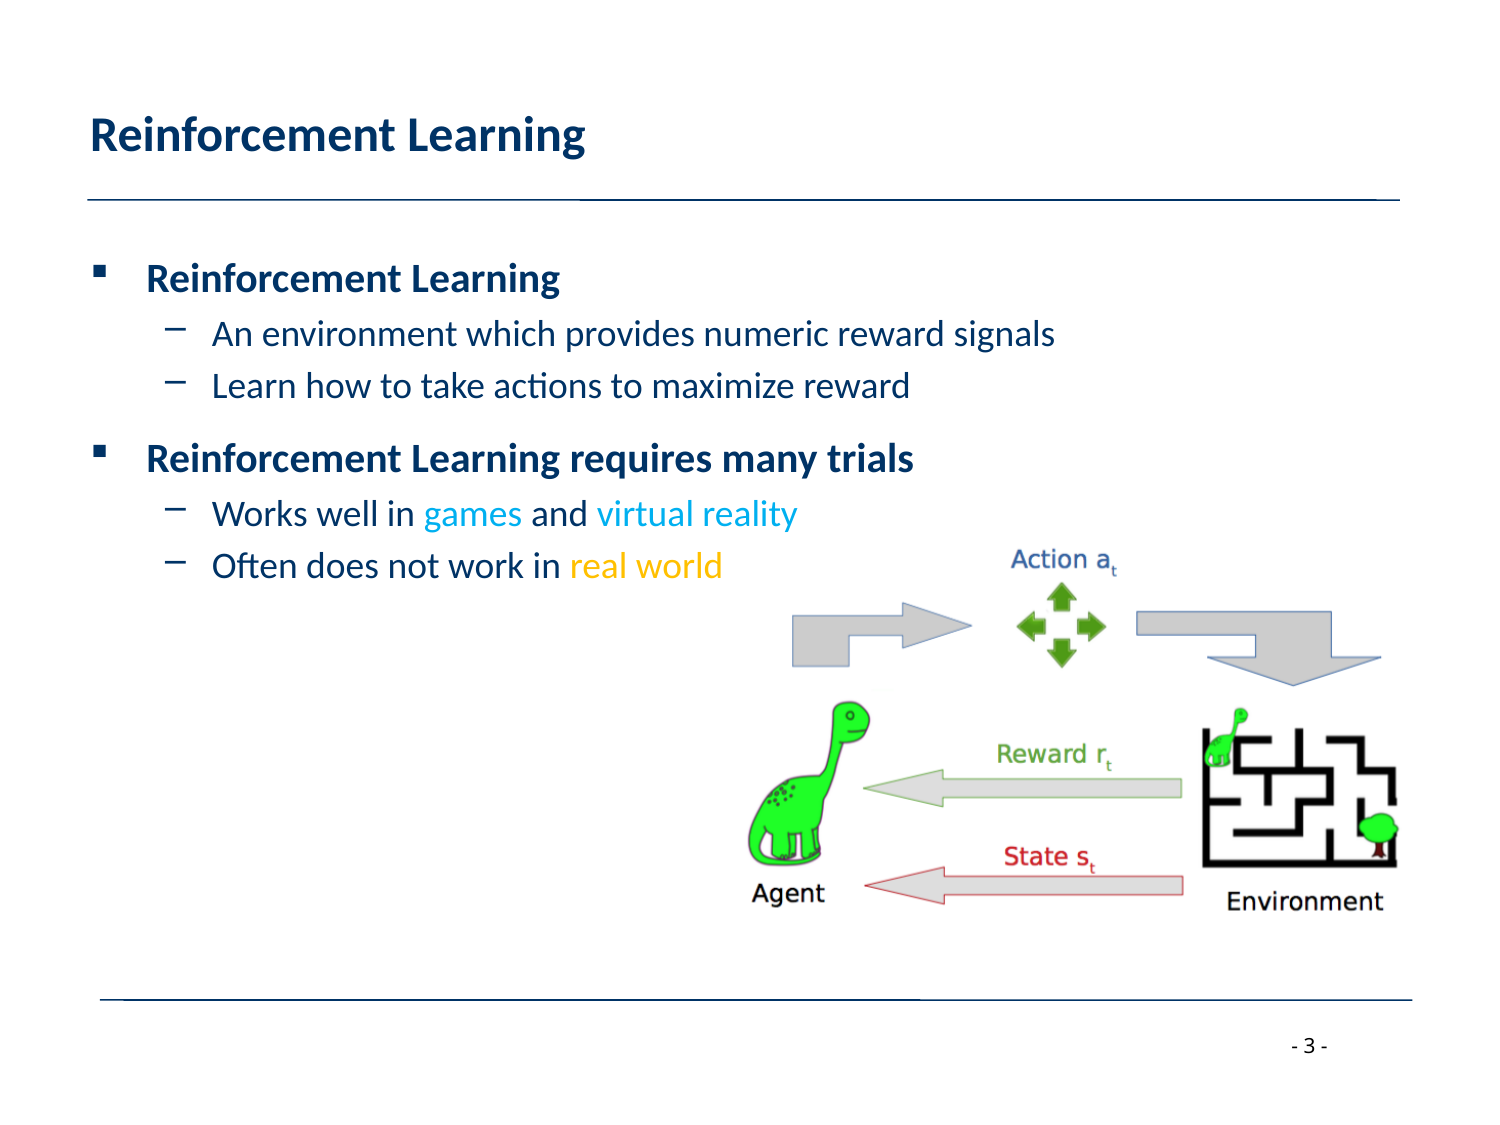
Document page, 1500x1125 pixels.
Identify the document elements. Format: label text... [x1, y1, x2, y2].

picture [653, 514, 1462, 971]
title Reinforcement Learning [75, 37, 1425, 225]
picture [654, 514, 661, 523]
list Reinforcement Learning An environment which provides numeric reward signals Learn how to take actions to maximize reward Reinforcement Learning requires many trials Works well in games and virtual reality Often does not work in real world [75, 243, 1400, 1005]
